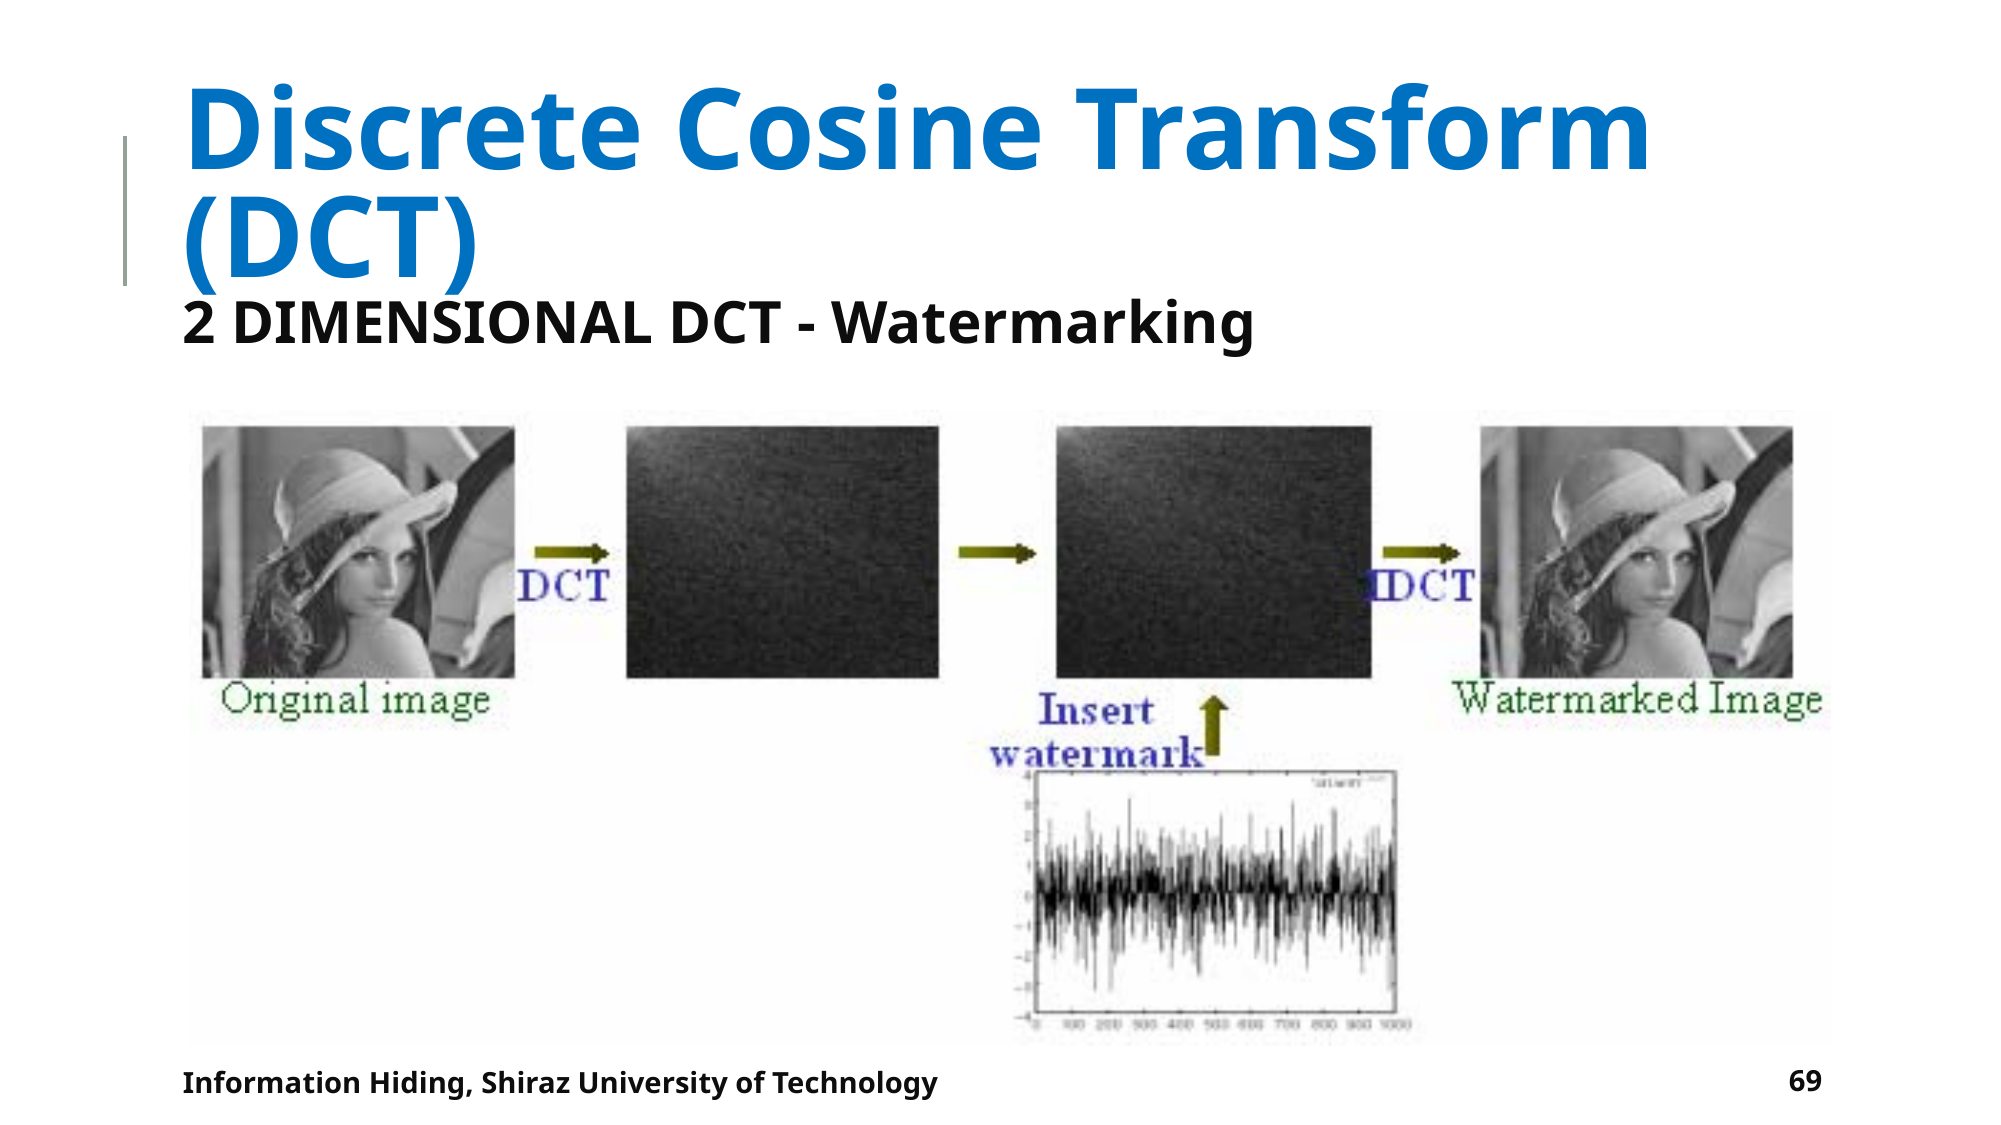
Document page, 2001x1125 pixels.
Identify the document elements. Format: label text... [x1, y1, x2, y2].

slide_number 69 [1773, 1059, 1853, 1105]
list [189, 409, 1831, 1047]
footer Information Hiding, Shiraz University of Technology [168, 1059, 1773, 1105]
title Discrete Cosine Transform (DCT) 2 DIMENSIONAL DCT - Watermarking [168, 96, 1853, 342]
